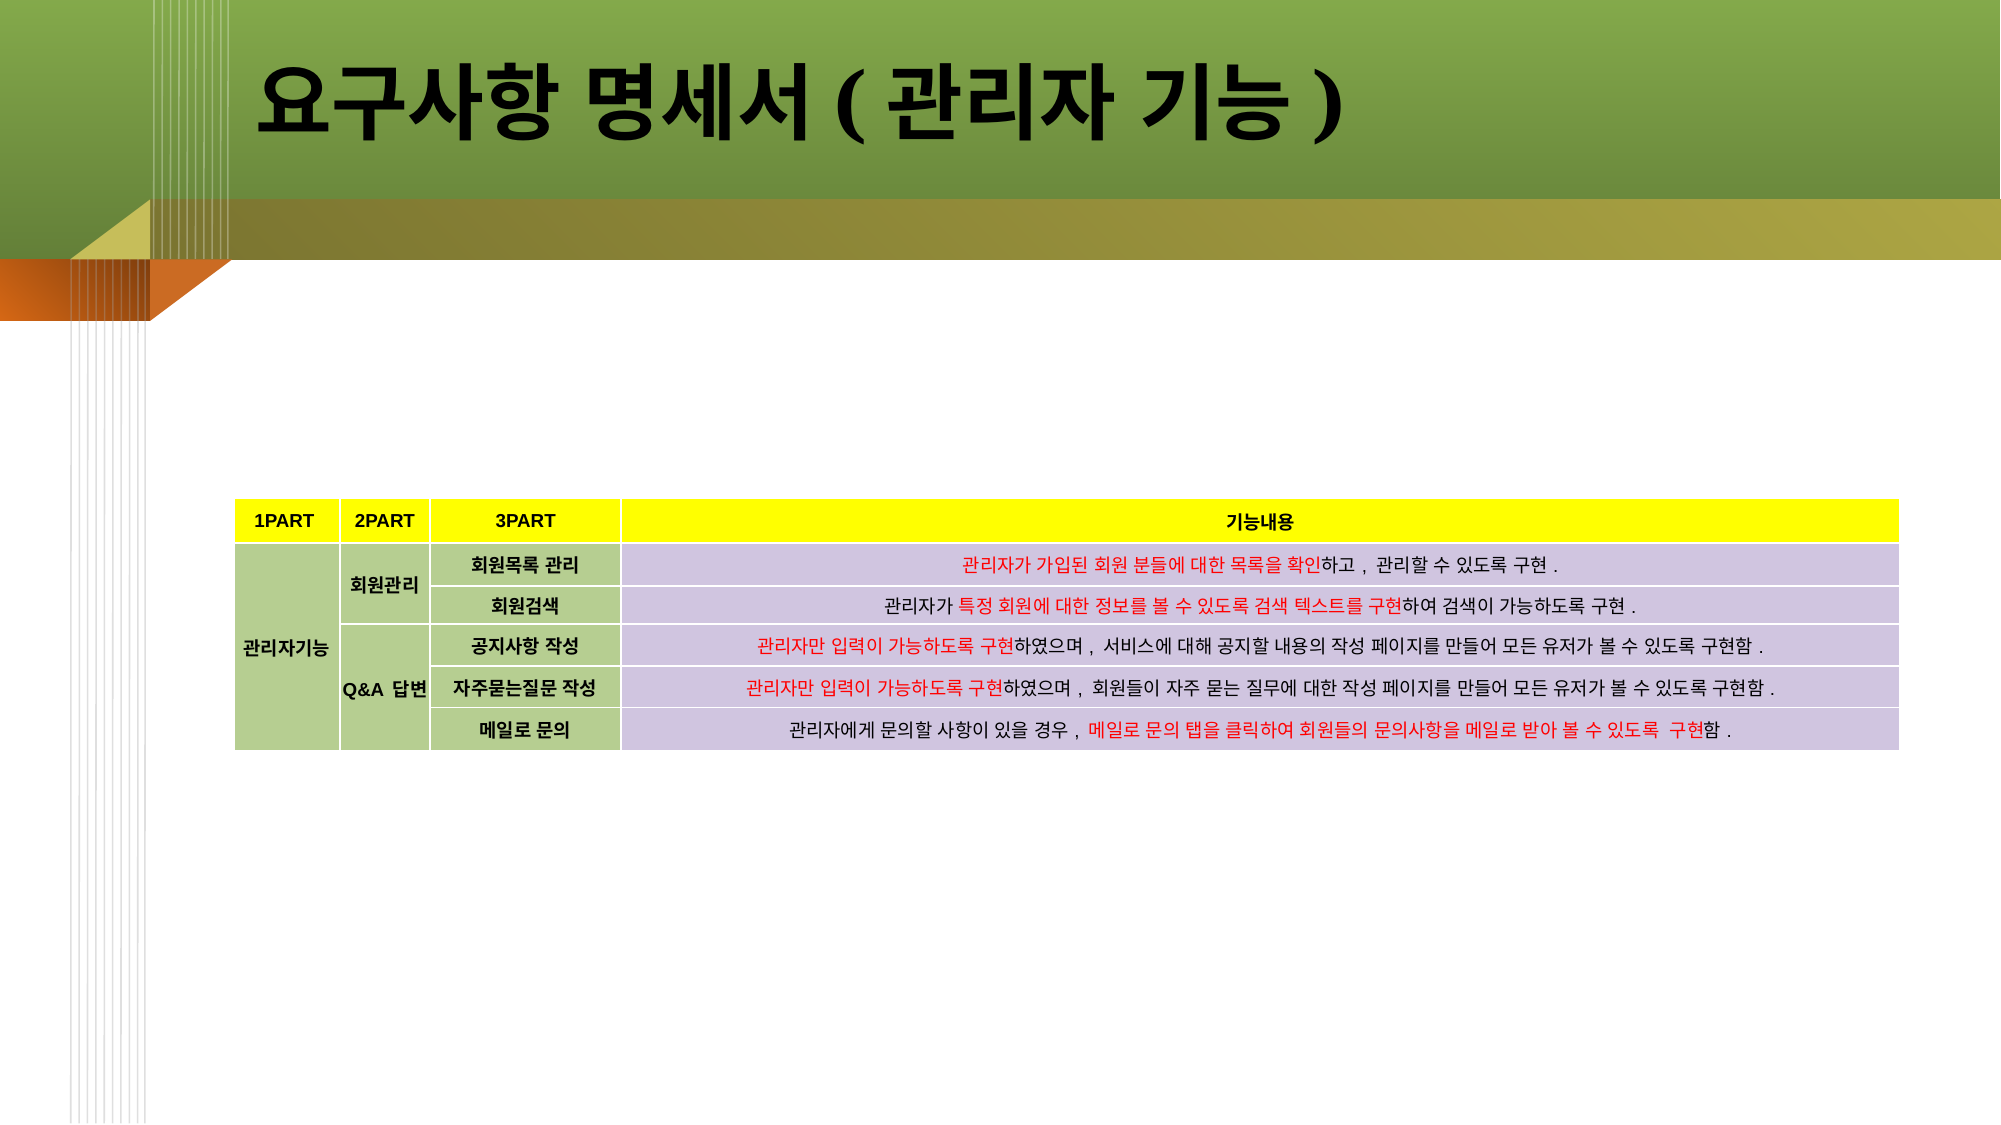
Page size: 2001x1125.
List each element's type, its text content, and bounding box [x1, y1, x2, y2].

table_cell 관리자가 특정 회원에 대한 정보를 볼 수 있도록 검색 텍스트를 구현하여 검색이 가능하도록 구현. [622, 587, 1899, 623]
table_cell Q&A 답변 [341, 625, 429, 750]
table_header 2PART [341, 499, 429, 542]
table_cell 메일로 문의 [431, 708, 620, 750]
table_cell 관리자에게 문의할 사항이 있을 경우, 메일로 문의 탭을 클릭하여 회원들의 문의사항을 메일로 받아 볼 수 있도록 구현함. [622, 708, 1899, 750]
table_cell 관리자기능 [235, 544, 339, 750]
table_cell 자주묻는질문 작성 [431, 667, 620, 707]
table_header 기능내용 [622, 499, 1899, 542]
table_header 3PART [431, 499, 620, 542]
table_cell 관리자만 입력이 가능하도록 구현하였으며, 서비스에 대해 공지할 내용의 작성 페이지를 만들어 모든 유저가 볼 수 있도록 구현함. [622, 625, 1899, 665]
table_cell 관리자만 입력이 가능하도록 구현하였으며, 회원들이 자주 묻는 질무에 대한 작성 페이지를 만들어 모든 유저가 볼 수 있도록 구현함. [622, 667, 1899, 707]
table_header 1PART [235, 499, 339, 542]
table_cell 공지사항 작성 [431, 625, 620, 665]
table_cell 회원목록 관리 [431, 544, 620, 585]
title 요구사항 명세서(관리자 기능) [240, 6, 1916, 194]
table_cell 회원관리 [341, 544, 429, 623]
table_cell 회원검색 [431, 587, 620, 623]
table_cell 관리자가 가입된 회원 분들에 대한 목록을 확인하고, 관리할 수 있도록 구현. [622, 544, 1899, 585]
